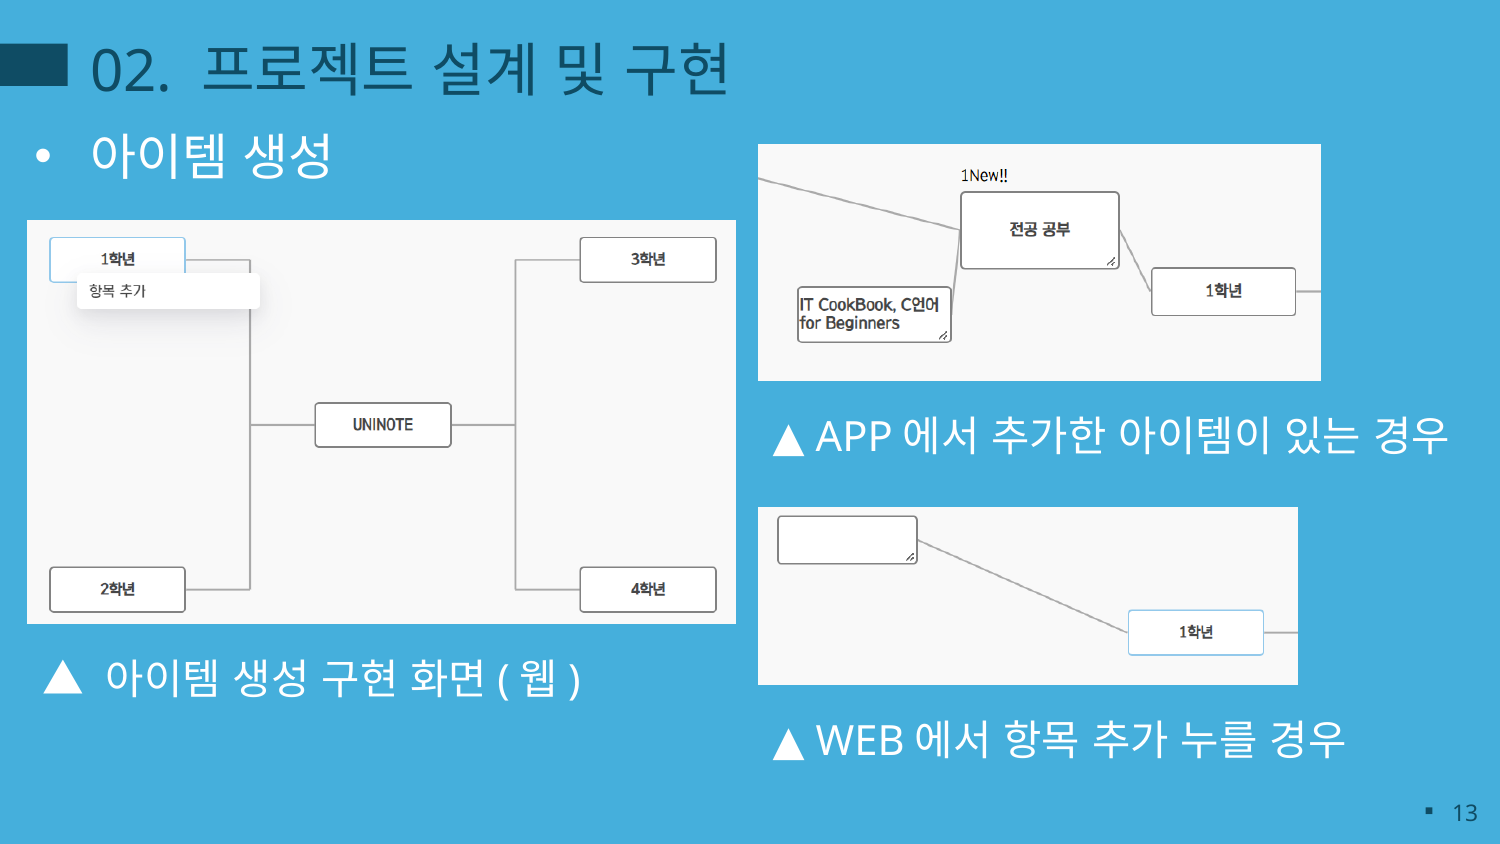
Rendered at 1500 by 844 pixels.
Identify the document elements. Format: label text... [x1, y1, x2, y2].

text_box 아이템 생성 [19, 117, 1176, 193]
slide_number 13 [1403, 783, 1494, 832]
picture [27, 220, 737, 624]
text_box ▲ WEB에서 항목 추가 누를 경우 [758, 705, 1498, 771]
picture [757, 506, 1298, 685]
picture [757, 143, 1321, 381]
title 02. 프로젝트 설계 및 구현 [75, 26, 1425, 118]
text_box ▲ 아이템 생성 구현 화면(웹) [27, 645, 726, 711]
text_box ▲ APP에서 추가한 아이템이 있는 경우 [758, 402, 1498, 468]
